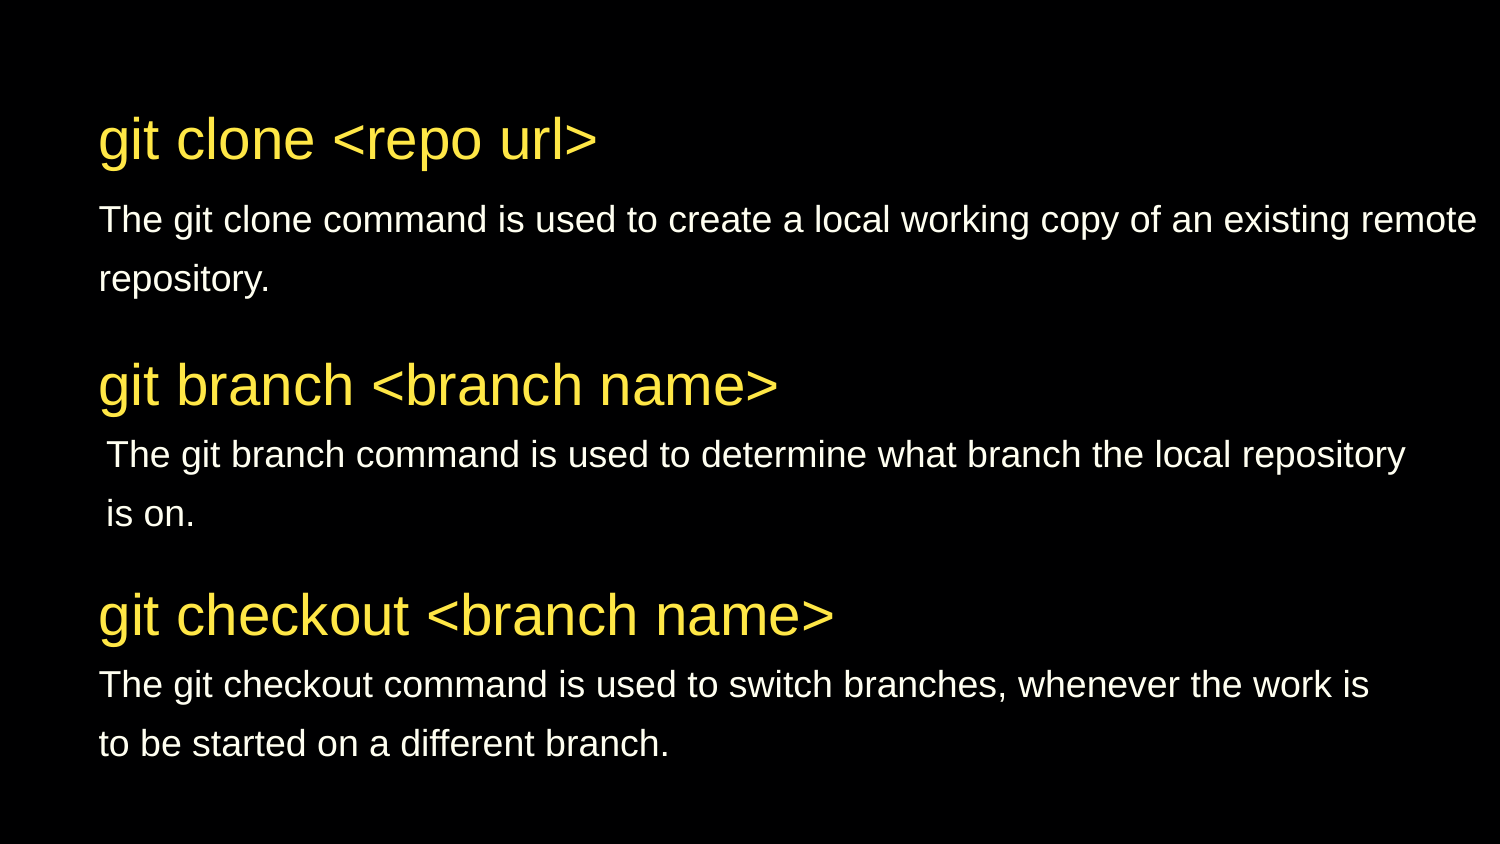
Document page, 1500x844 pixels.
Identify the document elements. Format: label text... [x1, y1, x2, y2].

text_box The git clone command is used to create a local working copy of an existing remote repository. [98, 181, 1500, 416]
text_box git clone <repo url> [98, 87, 712, 172]
text_box git checkout <branch name> [98, 562, 973, 646]
text_box The git branch command is used to determine what branch the local repository is on. [106, 417, 1416, 593]
text_box git branch <branch name> [98, 416, 903, 502]
text_box The git checkout command is used to switch branches, whenever the work is to be started on a different branch. [98, 646, 1376, 822]
